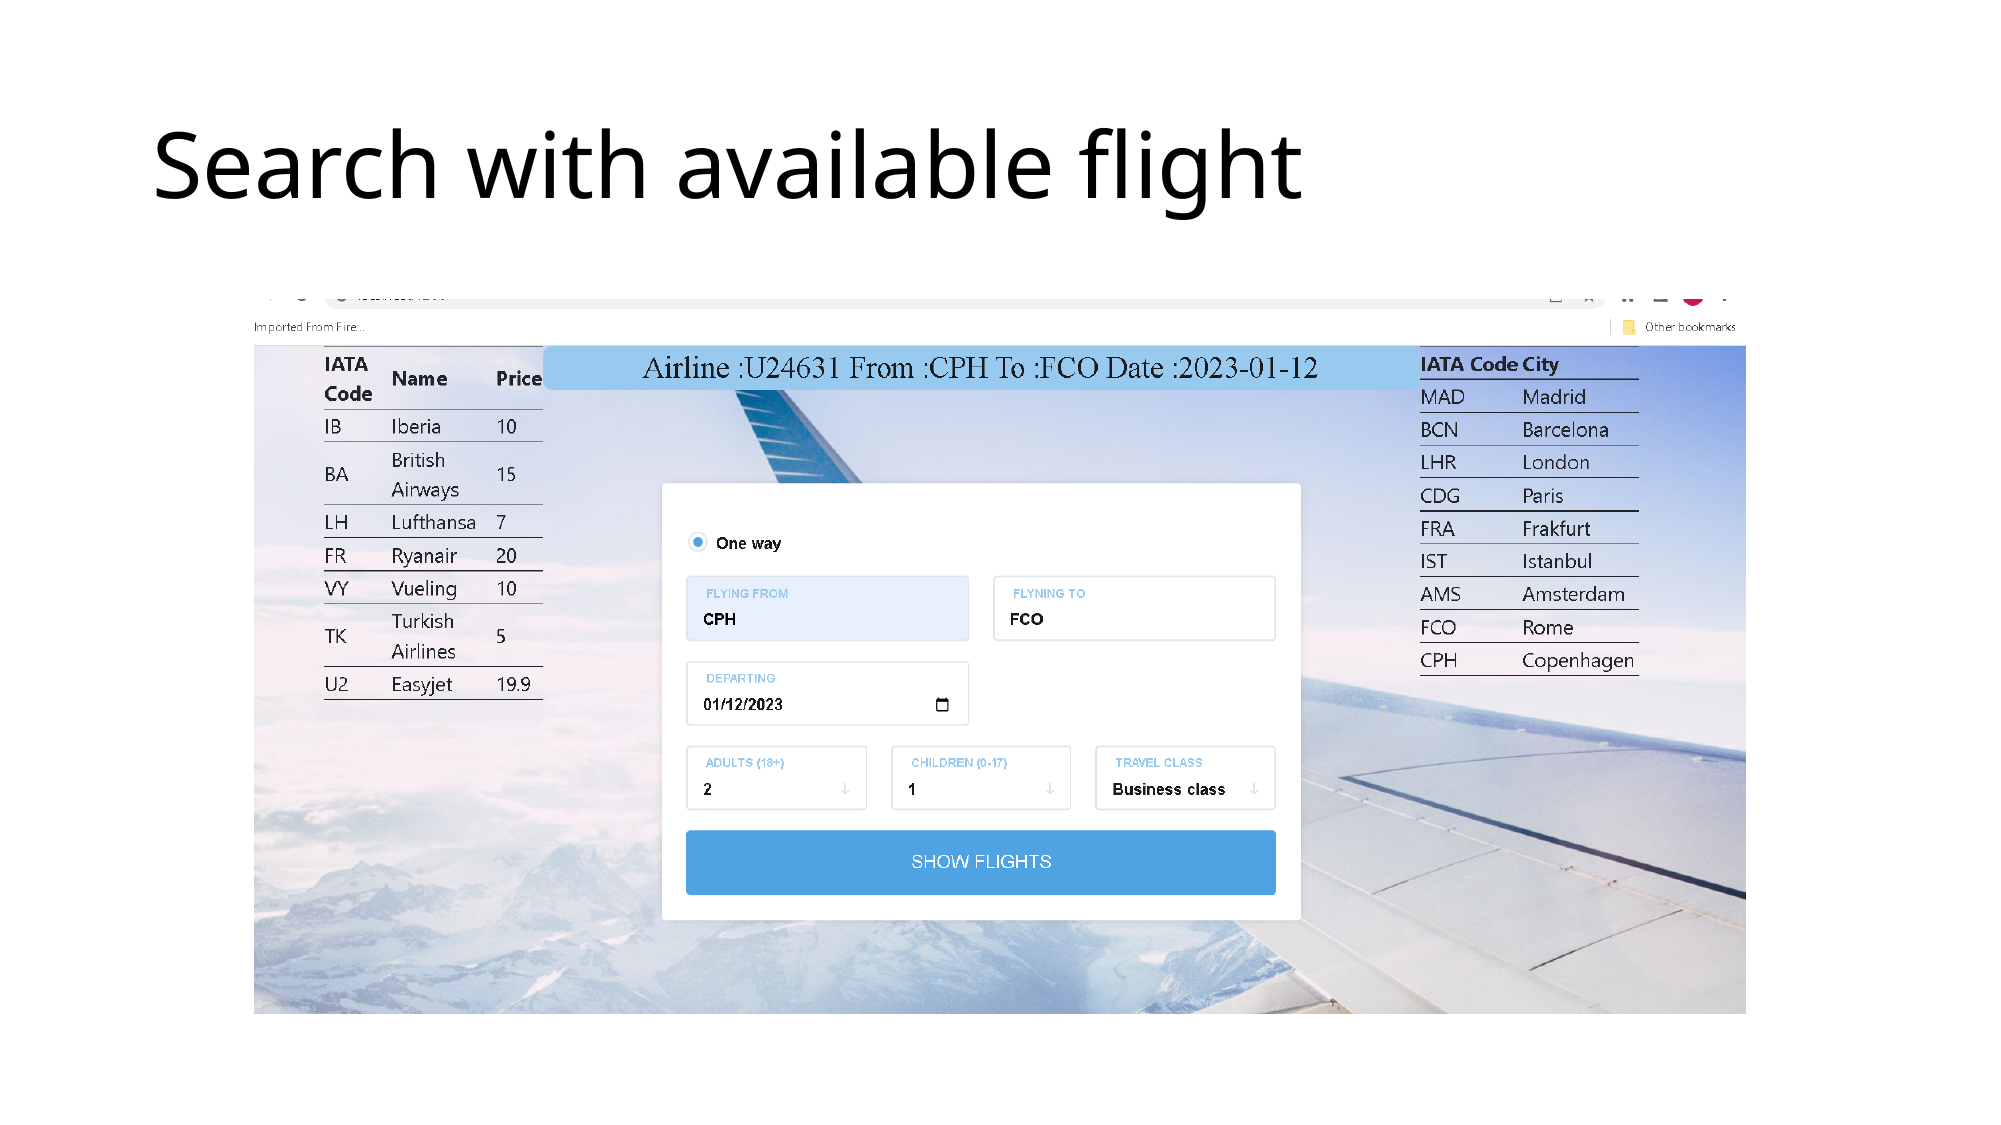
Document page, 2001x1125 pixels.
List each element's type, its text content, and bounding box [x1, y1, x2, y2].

title Search with available flight [137, 59, 1863, 278]
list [254, 299, 1746, 1014]
